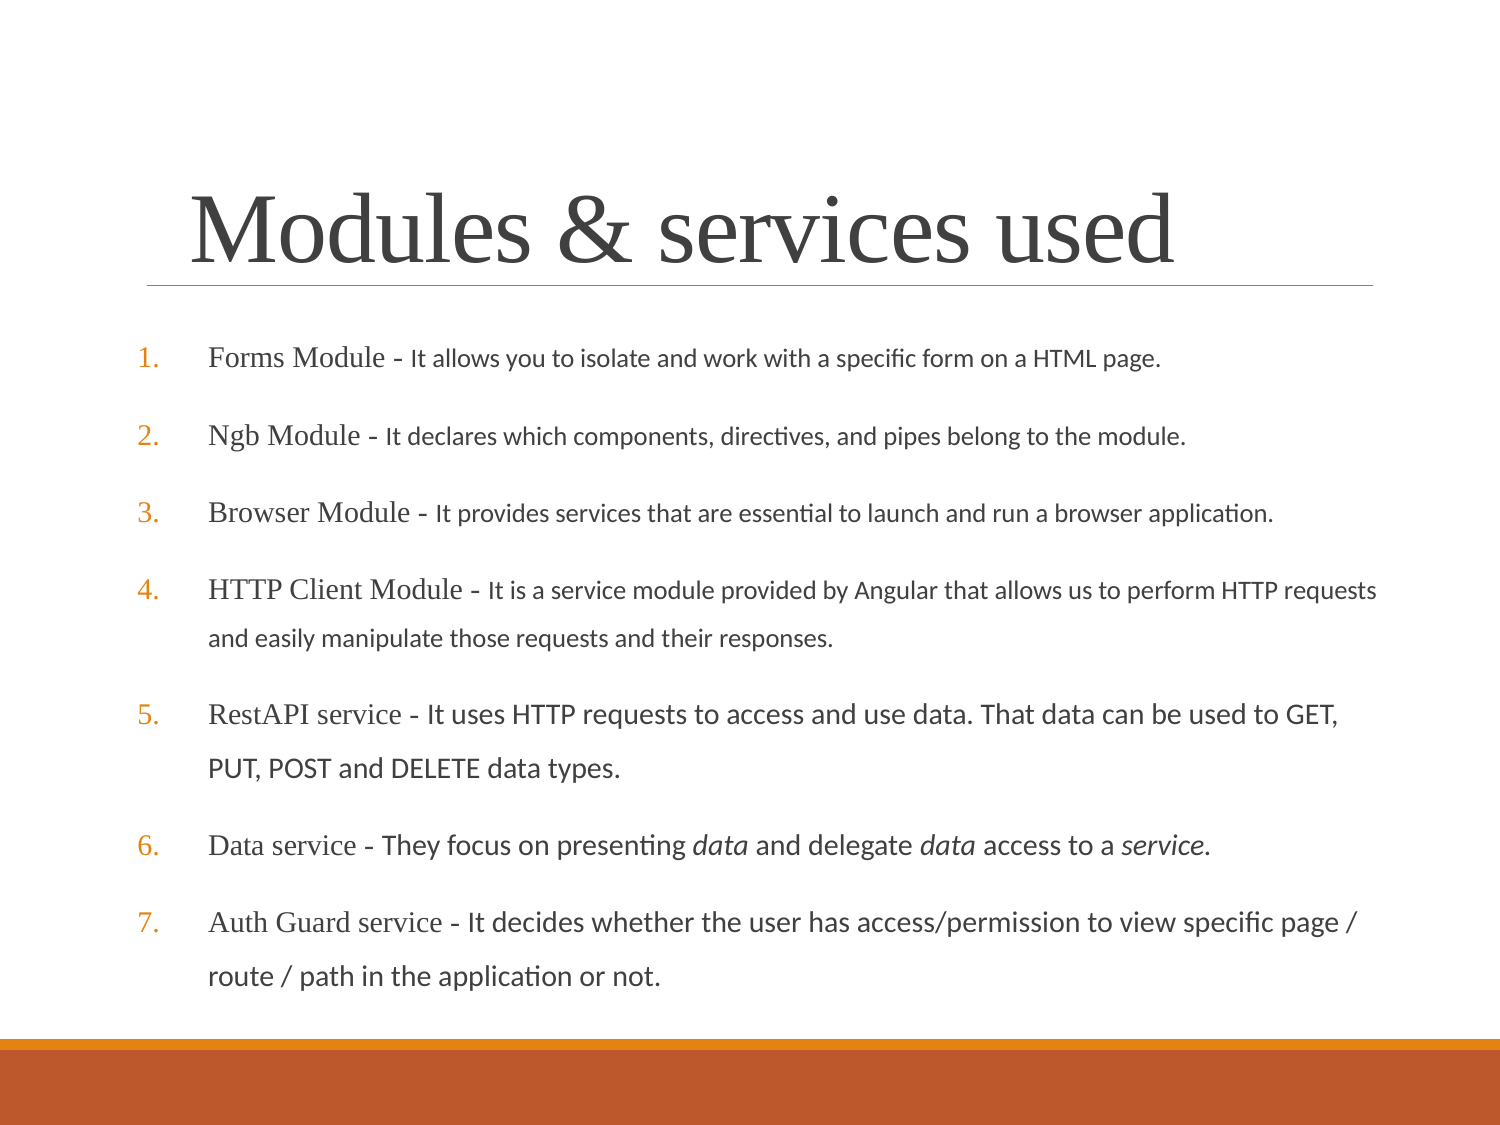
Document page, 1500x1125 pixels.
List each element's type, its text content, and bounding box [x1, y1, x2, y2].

title Modules & services used [174, 52, 1413, 291]
list Forms Module - It allows you to isolate and work with a specific form on a HTML page. Ngb Module - It declares which components, directives, and pipes belong to the module. Browser Module - It provides services that are essential to launch and run a browser application. HTTP Client Module - It is a service module provided by Angular that allows us to perform HTTP requests and easily manipulate those requests and their responses. RestAPI service - It uses HTTP requests to access and use data. That data can be used to GET, PUT, POST and DELETE data types. Data service - They focus on presenting data and delegate data access to a service. Auth Guard service - It decides whether the user has access/permission to view specific page / route / path in the application or not. [137, 312, 1388, 1013]
